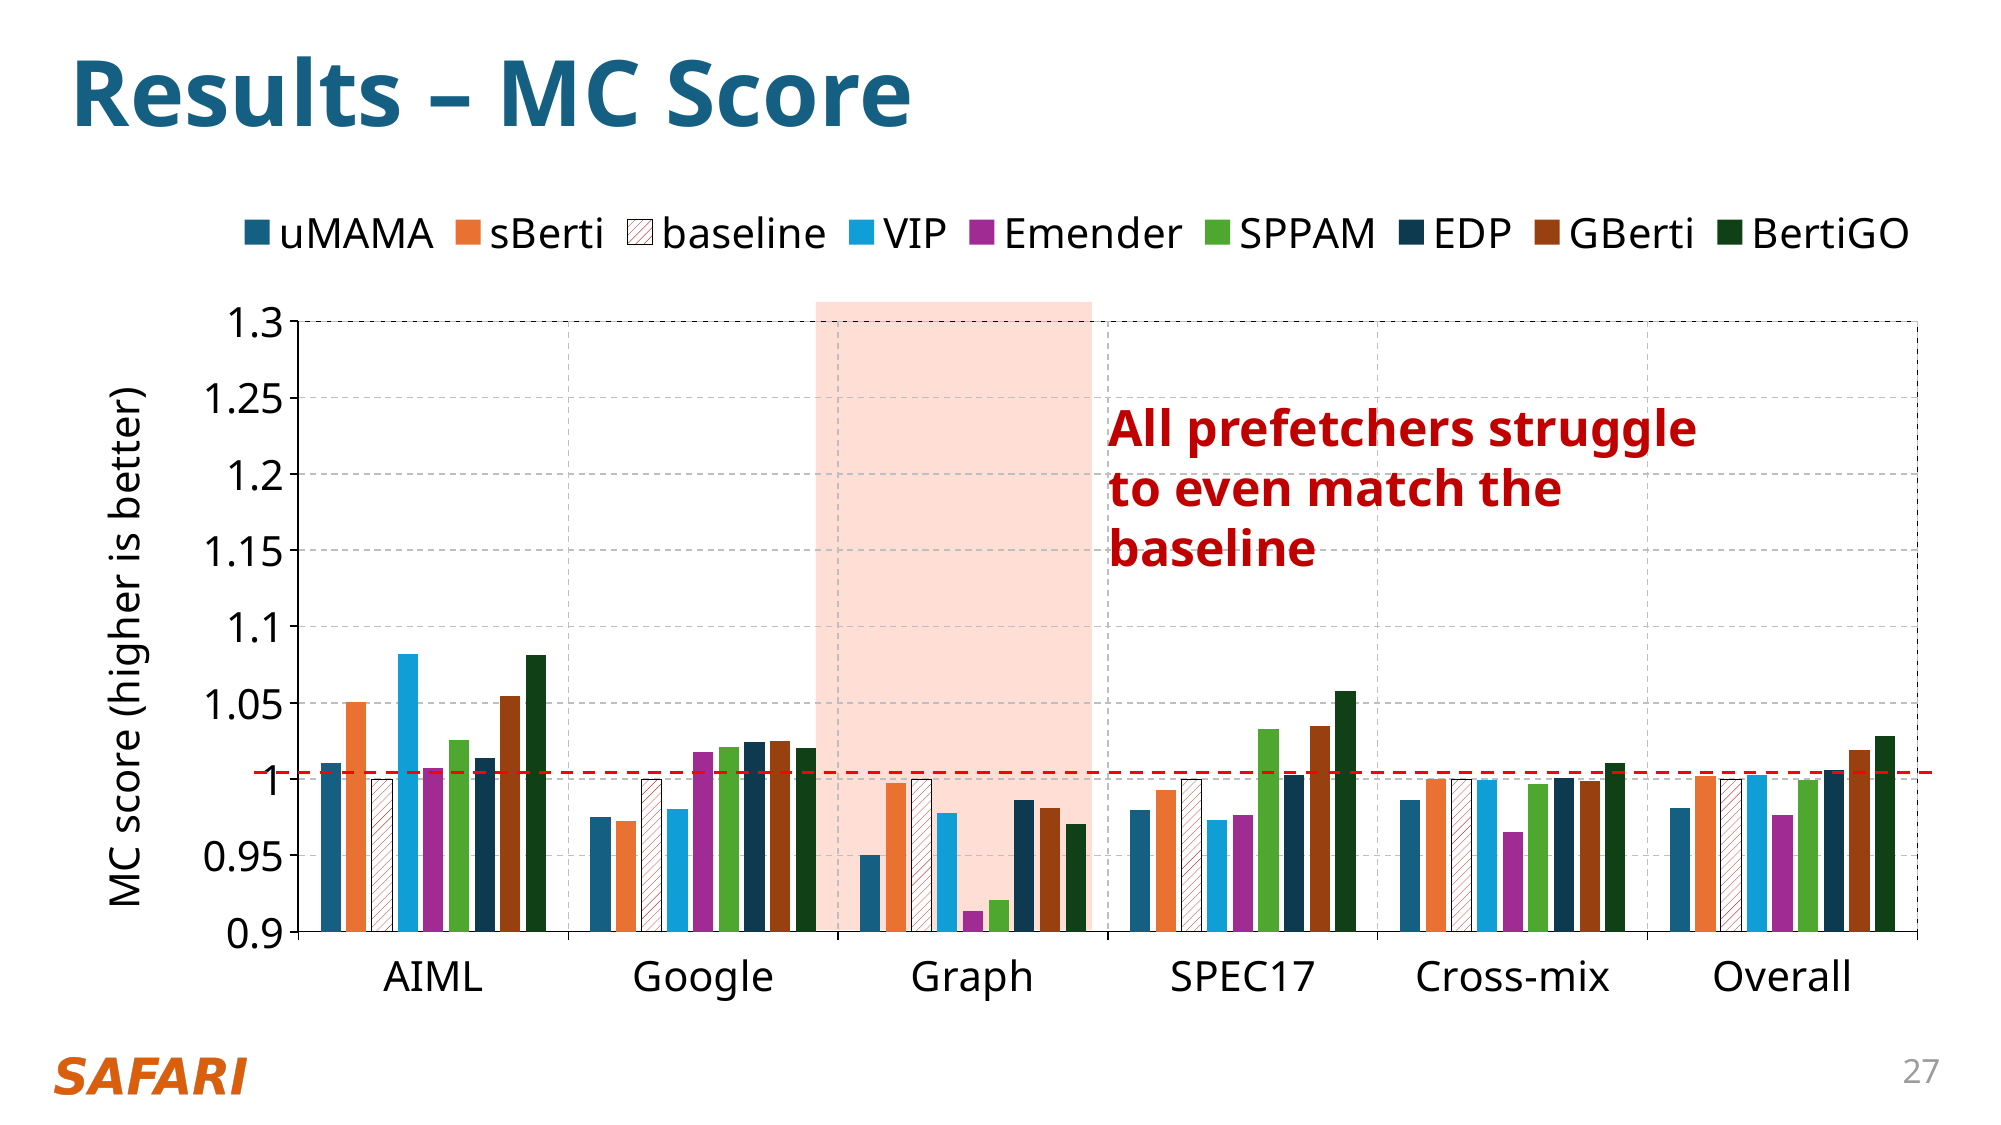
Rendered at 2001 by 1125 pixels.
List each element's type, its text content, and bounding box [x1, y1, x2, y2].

chart [54, 189, 1956, 1022]
picture [54, 1057, 247, 1095]
title Results – MC Score [54, 27, 1956, 166]
slide_number 27 [1800, 1042, 1956, 1103]
